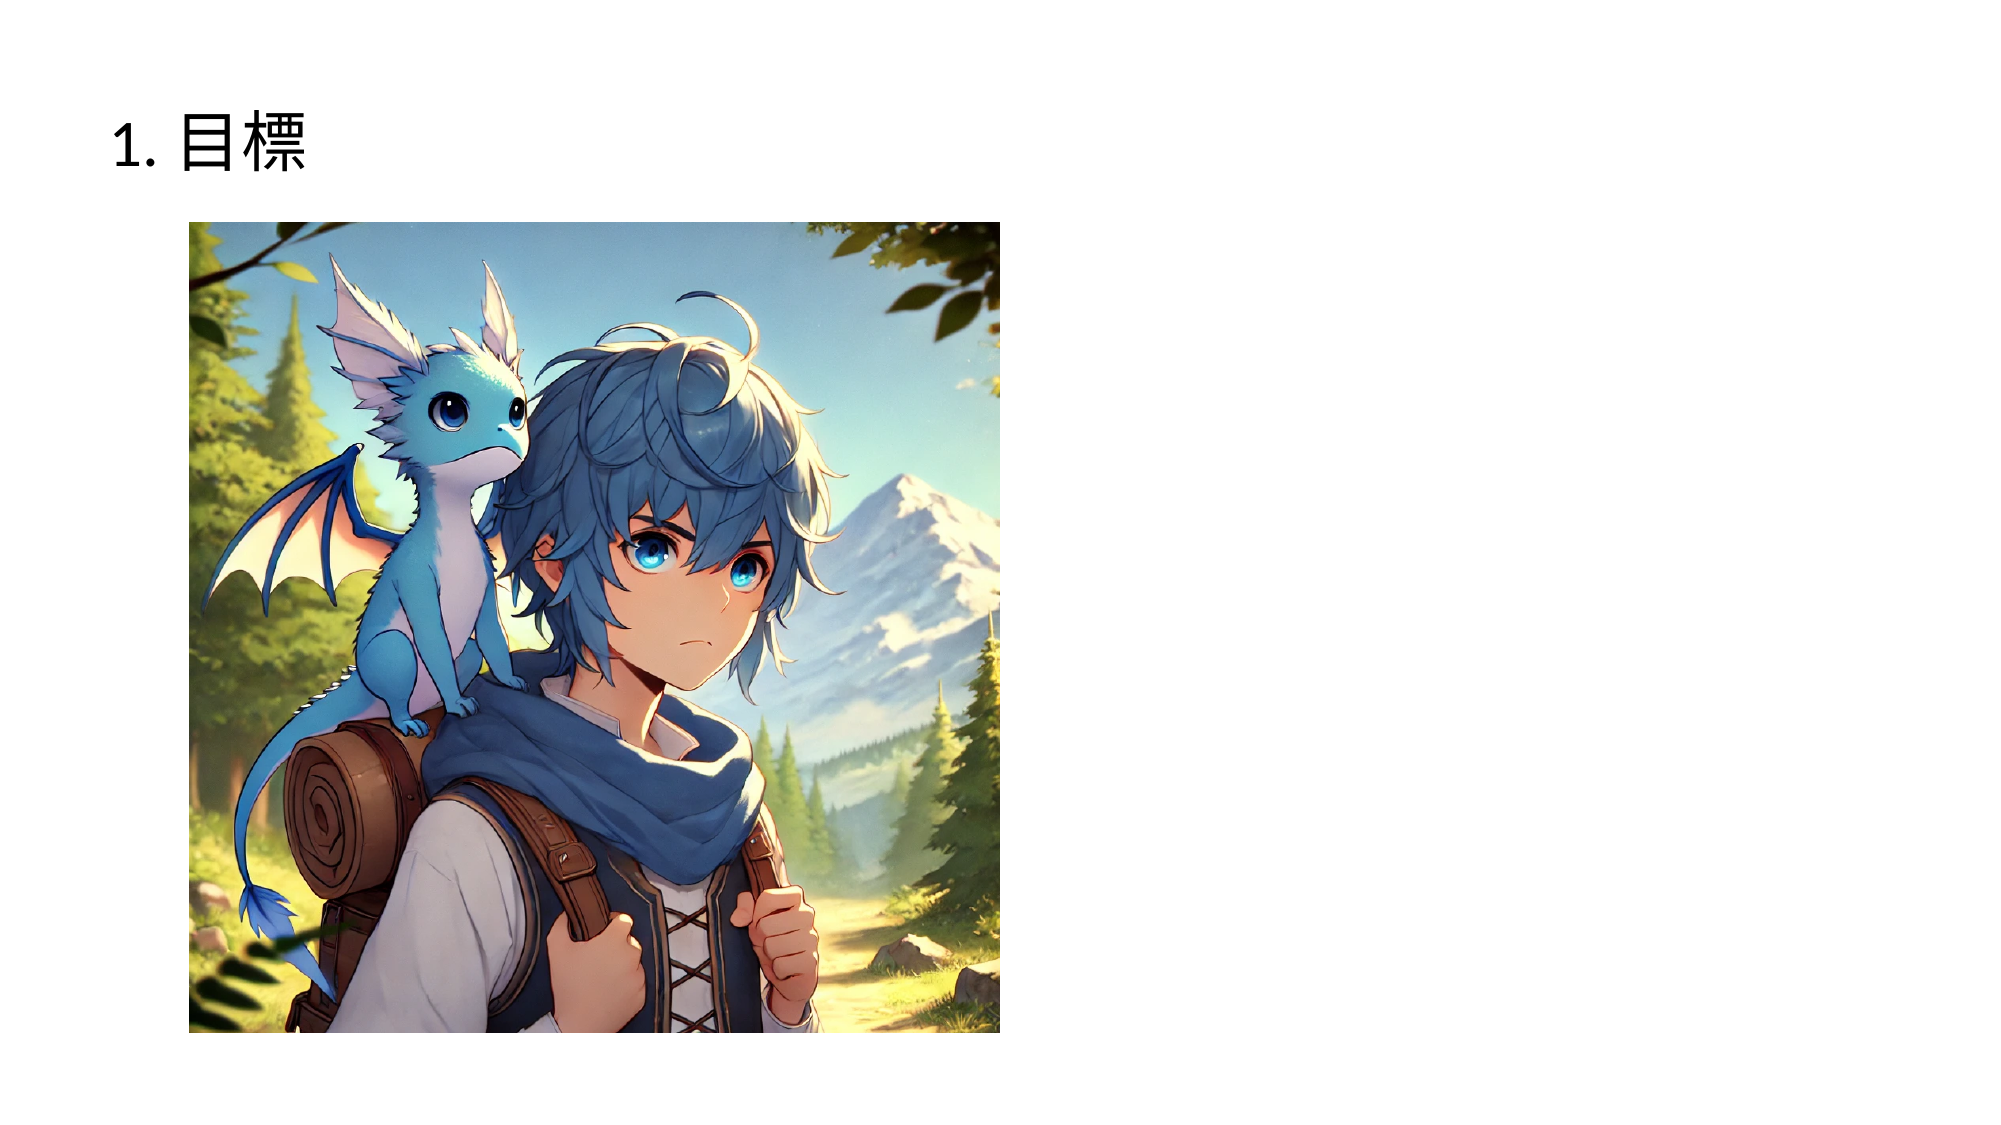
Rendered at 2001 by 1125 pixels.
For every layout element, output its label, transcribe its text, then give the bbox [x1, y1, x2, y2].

text_box 1.目標 [93, 92, 516, 232]
picture [189, 222, 1000, 1033]
